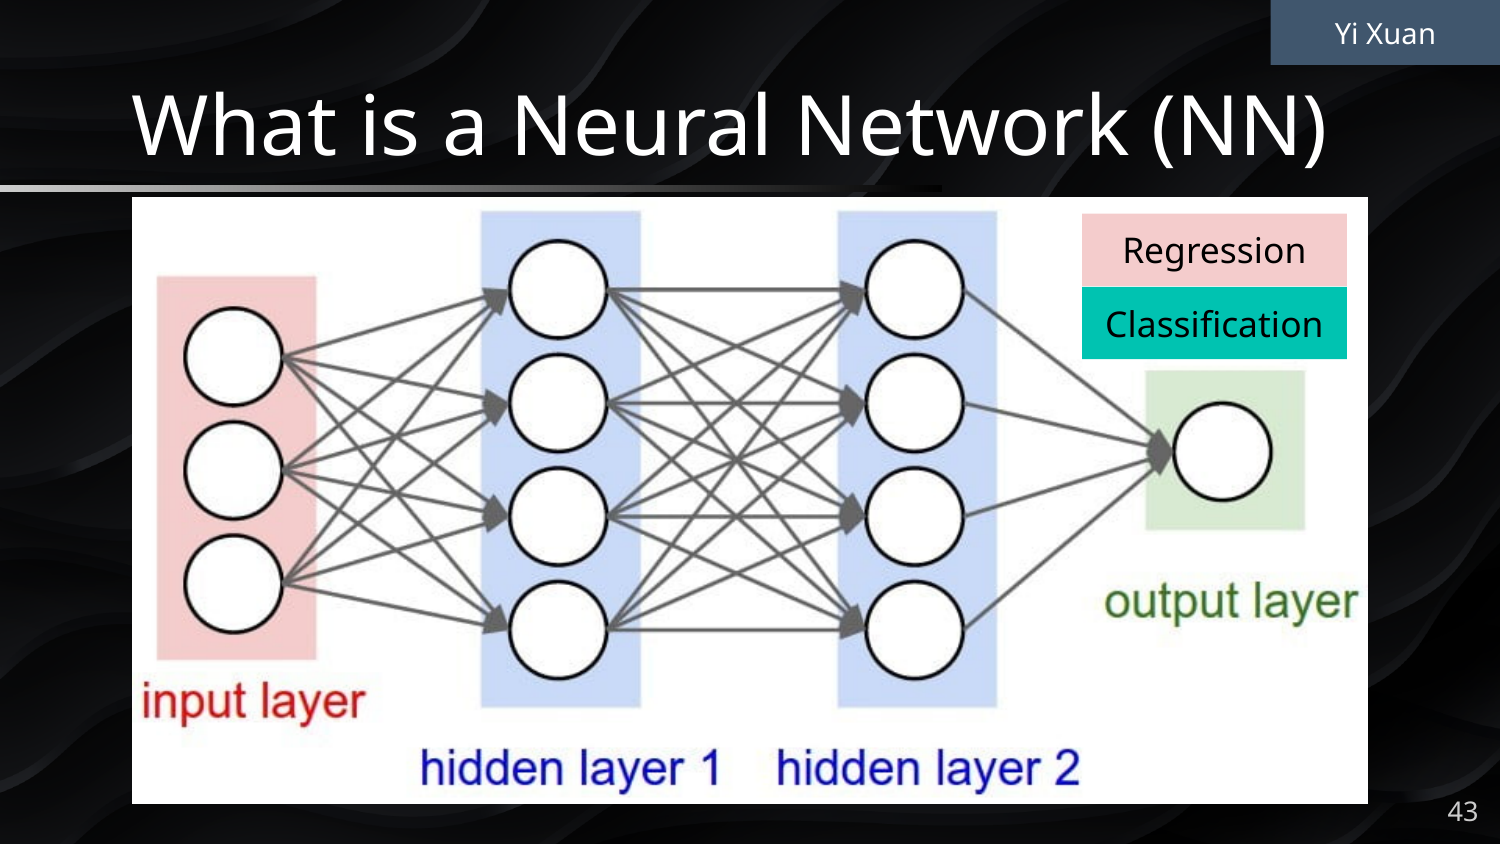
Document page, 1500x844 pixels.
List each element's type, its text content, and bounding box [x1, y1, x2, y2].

text_box Yi Xuan [1270, 0, 1500, 65]
slide_number 43 [1403, 779, 1494, 844]
picture [0, 0, 1500, 844]
title What is a Neural Network (NN) [116, 56, 1384, 152]
